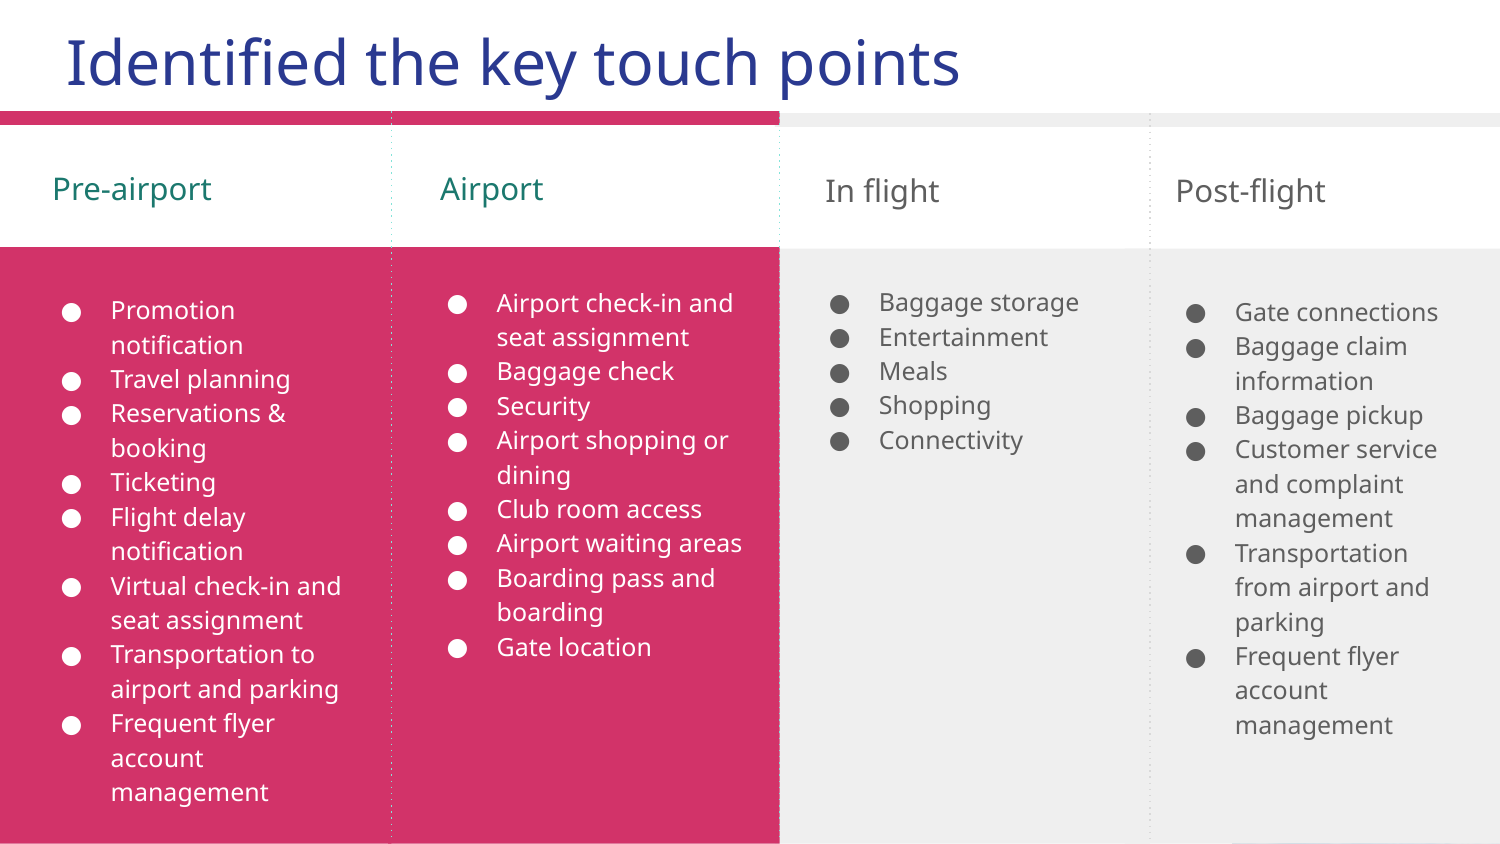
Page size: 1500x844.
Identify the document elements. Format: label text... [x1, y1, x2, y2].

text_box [1151, 112, 1500, 844]
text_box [392, 110, 780, 844]
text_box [0, 110, 392, 844]
title Identified the key touch points [51, 7, 1449, 102]
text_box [782, 112, 1151, 844]
